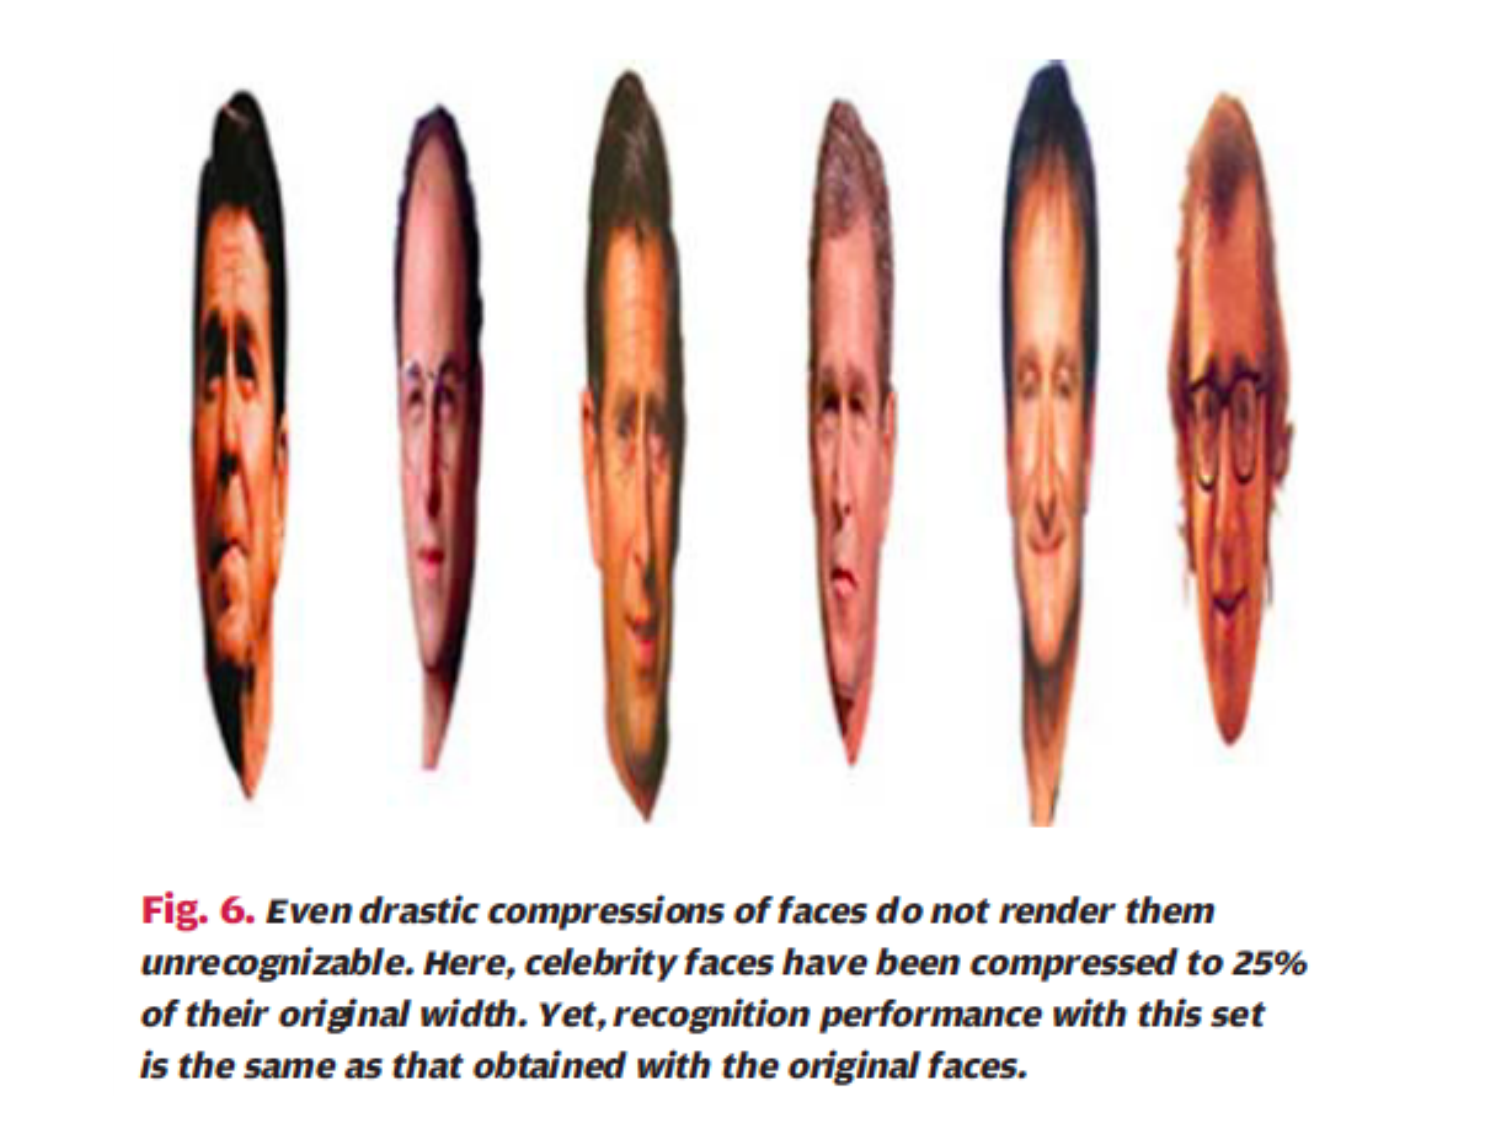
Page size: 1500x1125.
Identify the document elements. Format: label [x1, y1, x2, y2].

picture [112, 43, 1367, 1096]
